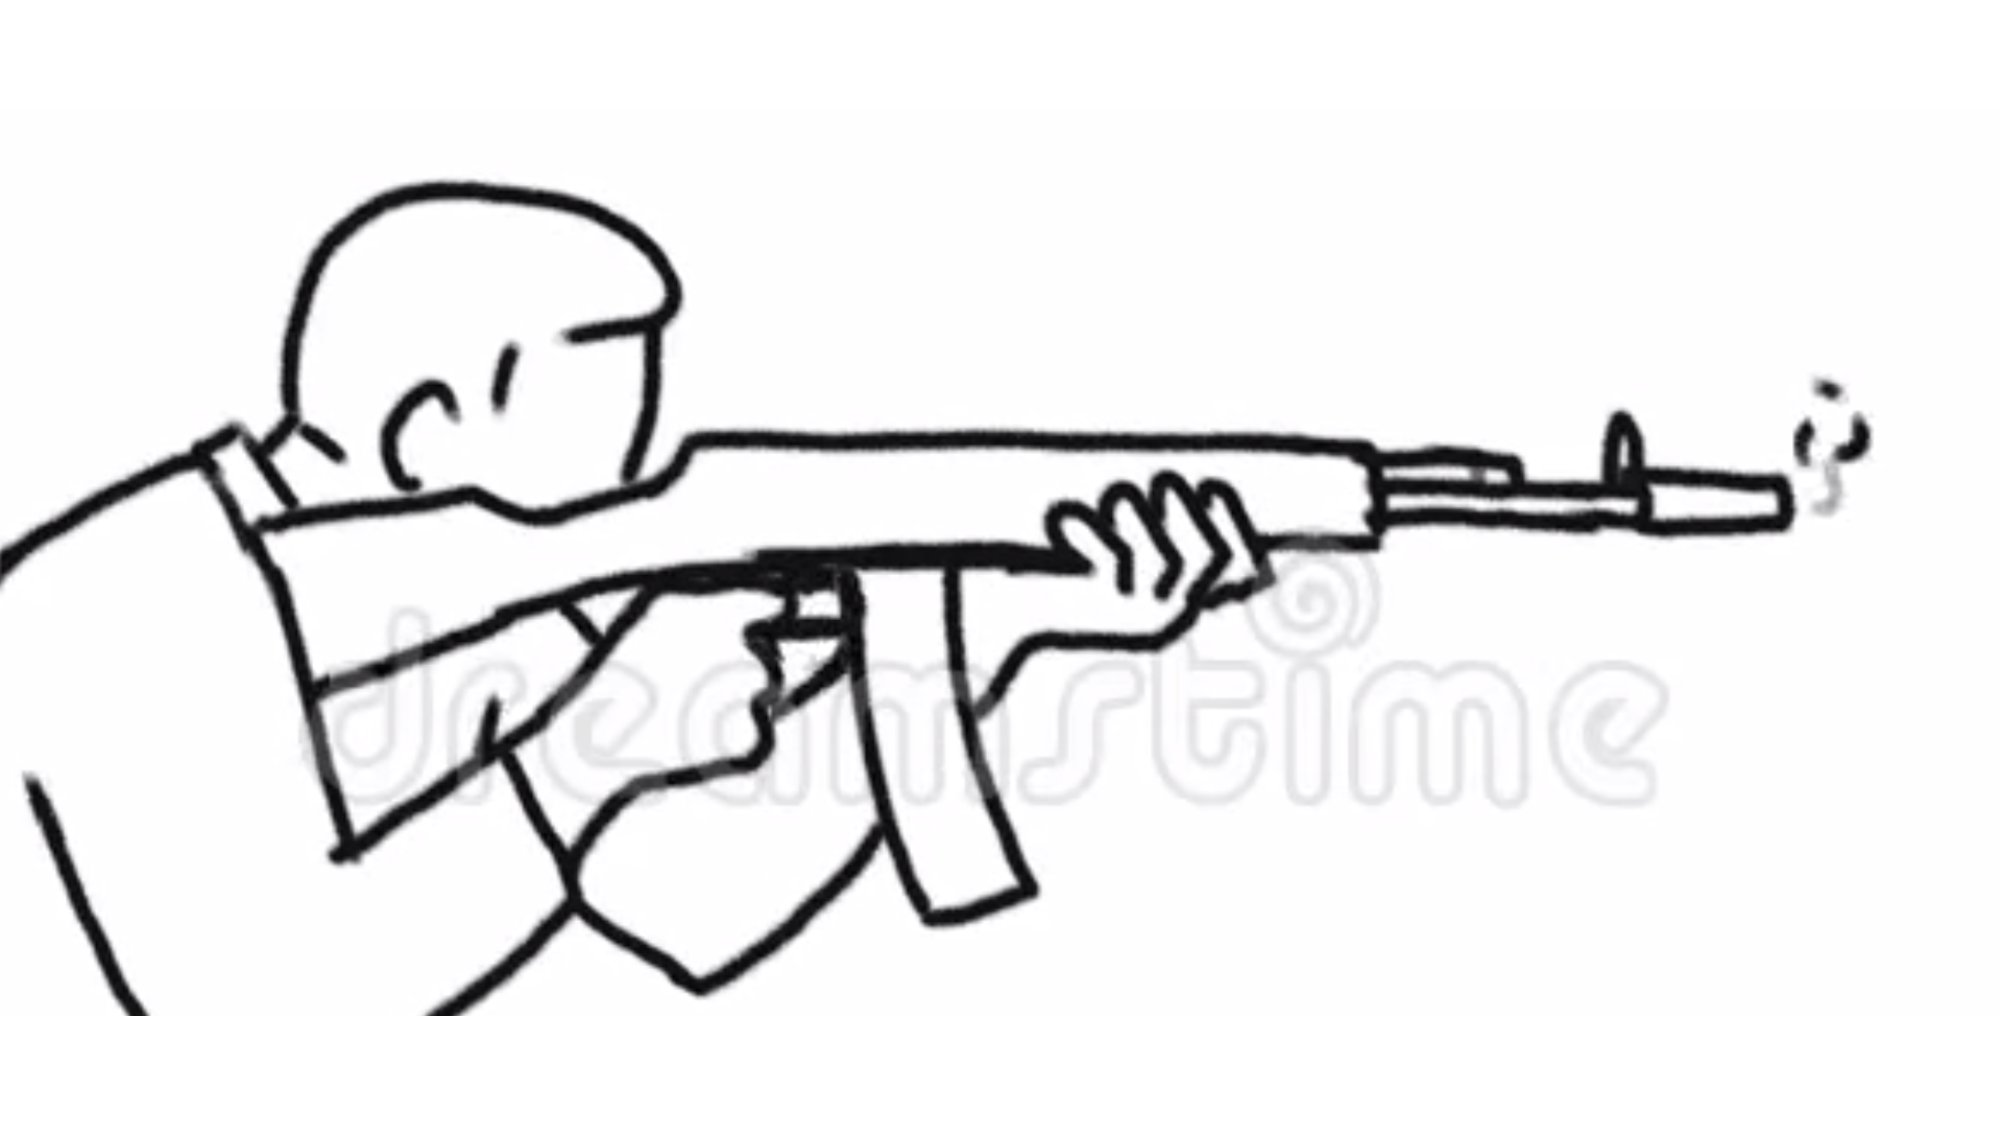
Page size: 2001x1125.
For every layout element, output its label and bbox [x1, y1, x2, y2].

picture [0, 109, 2000, 1016]
